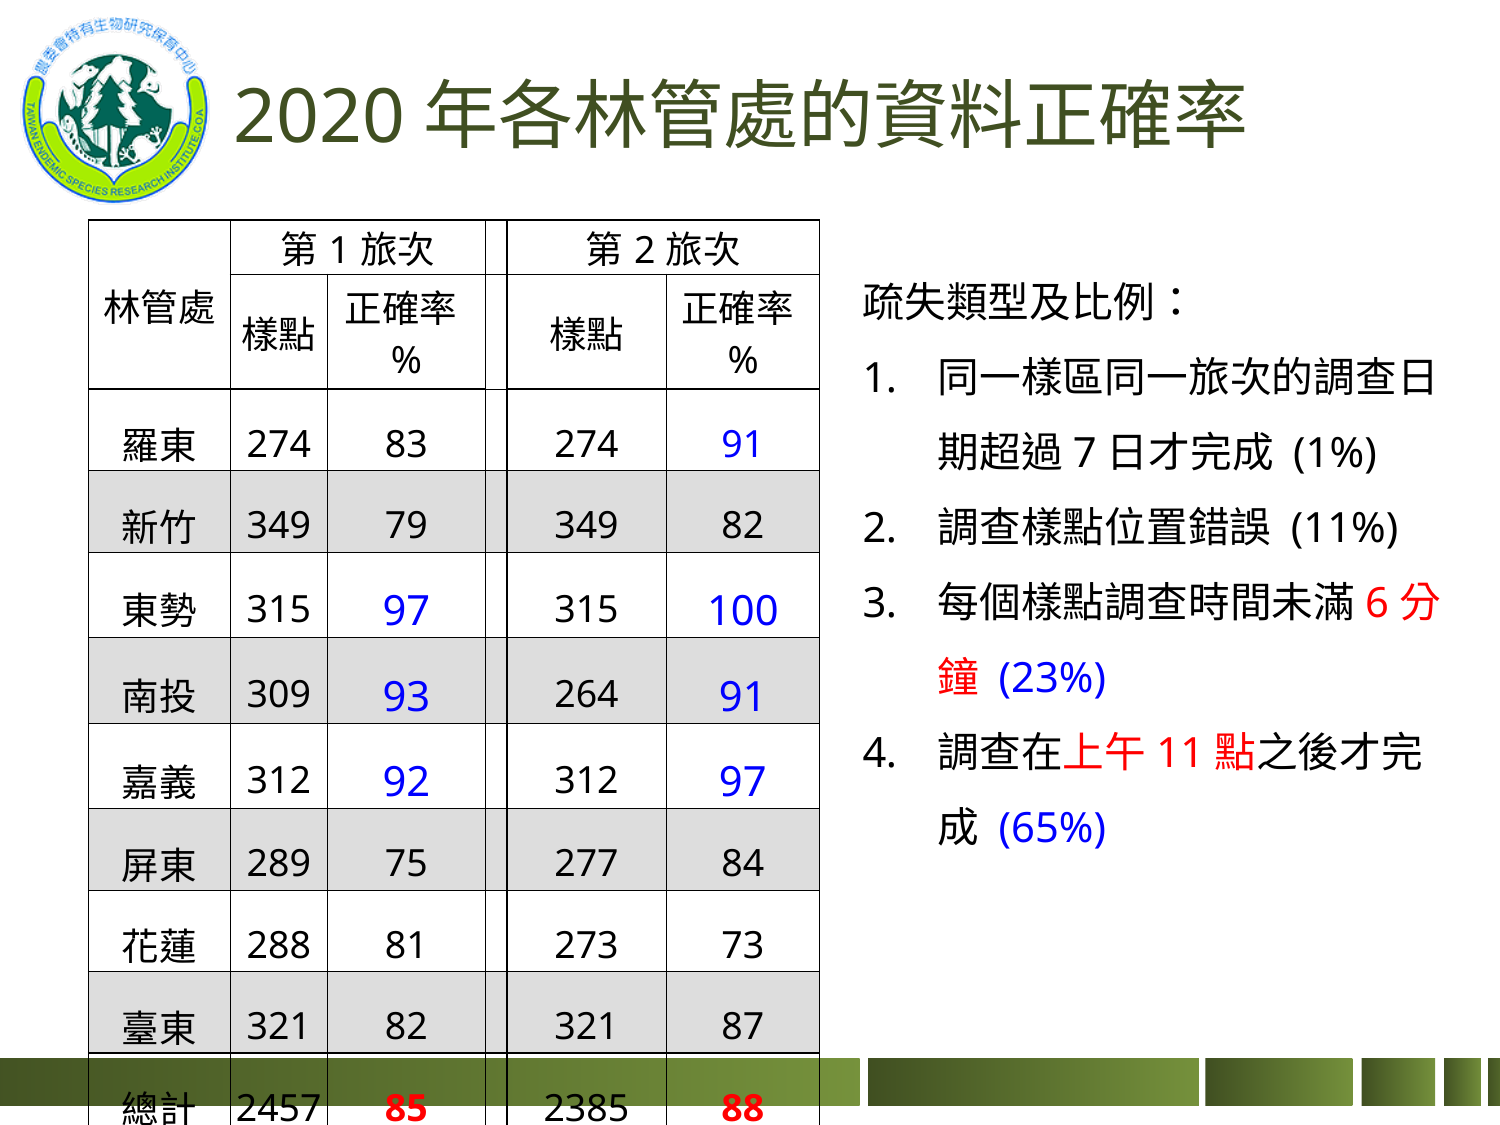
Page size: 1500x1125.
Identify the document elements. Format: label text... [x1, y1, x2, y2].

table_cell 93 [328, 638, 485, 723]
table_cell 87 [667, 972, 819, 1052]
table_cell 100 [667, 553, 819, 637]
table_cell [486, 390, 506, 470]
table_cell 315 [231, 553, 327, 637]
table_cell 83 [328, 390, 485, 470]
table_cell 309 [231, 638, 327, 723]
table_cell 嘉義 [89, 724, 230, 808]
table_cell 新竹 [89, 471, 230, 552]
table_cell 臺東 [89, 972, 230, 1052]
table_cell 81 [328, 891, 485, 971]
table_header 第2旅次 [508, 221, 819, 274]
table_cell 315 [508, 553, 666, 637]
table_cell [486, 809, 506, 890]
table_cell 2457 [231, 1054, 327, 1125]
text_box 疏失類型及比例： 同一樣區同一旅次的調查日期超過7日才完成 (1%) 調查樣點位置錯誤 (11%) 每個樣點調查時間未滿6分鐘 (23%) 調查在上午11點之後才完成 (65%) [847, 243, 1480, 859]
table_cell 91 [667, 638, 819, 723]
table_cell 正確率% [667, 275, 819, 388]
table_cell 2385 [508, 1054, 666, 1125]
table_cell 349 [231, 471, 327, 552]
table_cell 82 [667, 471, 819, 552]
table_cell 321 [508, 972, 666, 1052]
table_cell 正確率% [328, 275, 485, 388]
table_cell [486, 1054, 506, 1125]
table_cell [486, 972, 506, 1052]
table_cell 274 [508, 390, 666, 470]
table_cell 樣點 [231, 275, 327, 388]
table_cell 288 [231, 891, 327, 971]
picture [17, 17, 211, 207]
table_cell 東勢 [89, 553, 230, 637]
table_cell 75 [328, 809, 485, 890]
table_cell 85 [328, 1054, 485, 1125]
table_cell 88 [667, 1054, 819, 1125]
table_cell 97 [328, 553, 485, 637]
table_cell 289 [231, 809, 327, 890]
table_cell 321 [231, 972, 327, 1052]
table_cell 349 [508, 471, 666, 552]
table_cell 樣點 [508, 275, 666, 388]
table_cell 花蓮 [89, 891, 230, 971]
table_cell 73 [667, 891, 819, 971]
table_cell [486, 724, 506, 808]
table_cell 79 [328, 471, 485, 552]
table_cell 277 [508, 809, 666, 890]
table_cell [486, 891, 506, 971]
table_cell 91 [667, 390, 819, 470]
table_cell 312 [231, 724, 327, 808]
table_cell 92 [328, 724, 485, 808]
table_cell 97 [667, 724, 819, 808]
table_header [486, 221, 506, 274]
table_cell 274 [231, 390, 327, 470]
table_cell [486, 275, 506, 389]
table_cell 羅東 [89, 390, 230, 470]
table_cell 南投 [89, 638, 230, 723]
table_cell [486, 471, 506, 552]
table_header 林管處 [89, 221, 230, 388]
table_cell 312 [508, 724, 666, 808]
table_cell 273 [508, 891, 666, 971]
table_cell [486, 553, 506, 637]
title 2020年各林管處的資料正確率 [218, 19, 1480, 207]
table_cell 屏東 [89, 809, 230, 890]
table_cell 總計 [89, 1054, 230, 1125]
table_header 第1旅次 [231, 221, 485, 274]
table_cell 82 [328, 972, 485, 1052]
table_cell [486, 638, 506, 723]
table_cell 264 [508, 638, 666, 723]
table_cell 84 [667, 809, 819, 890]
